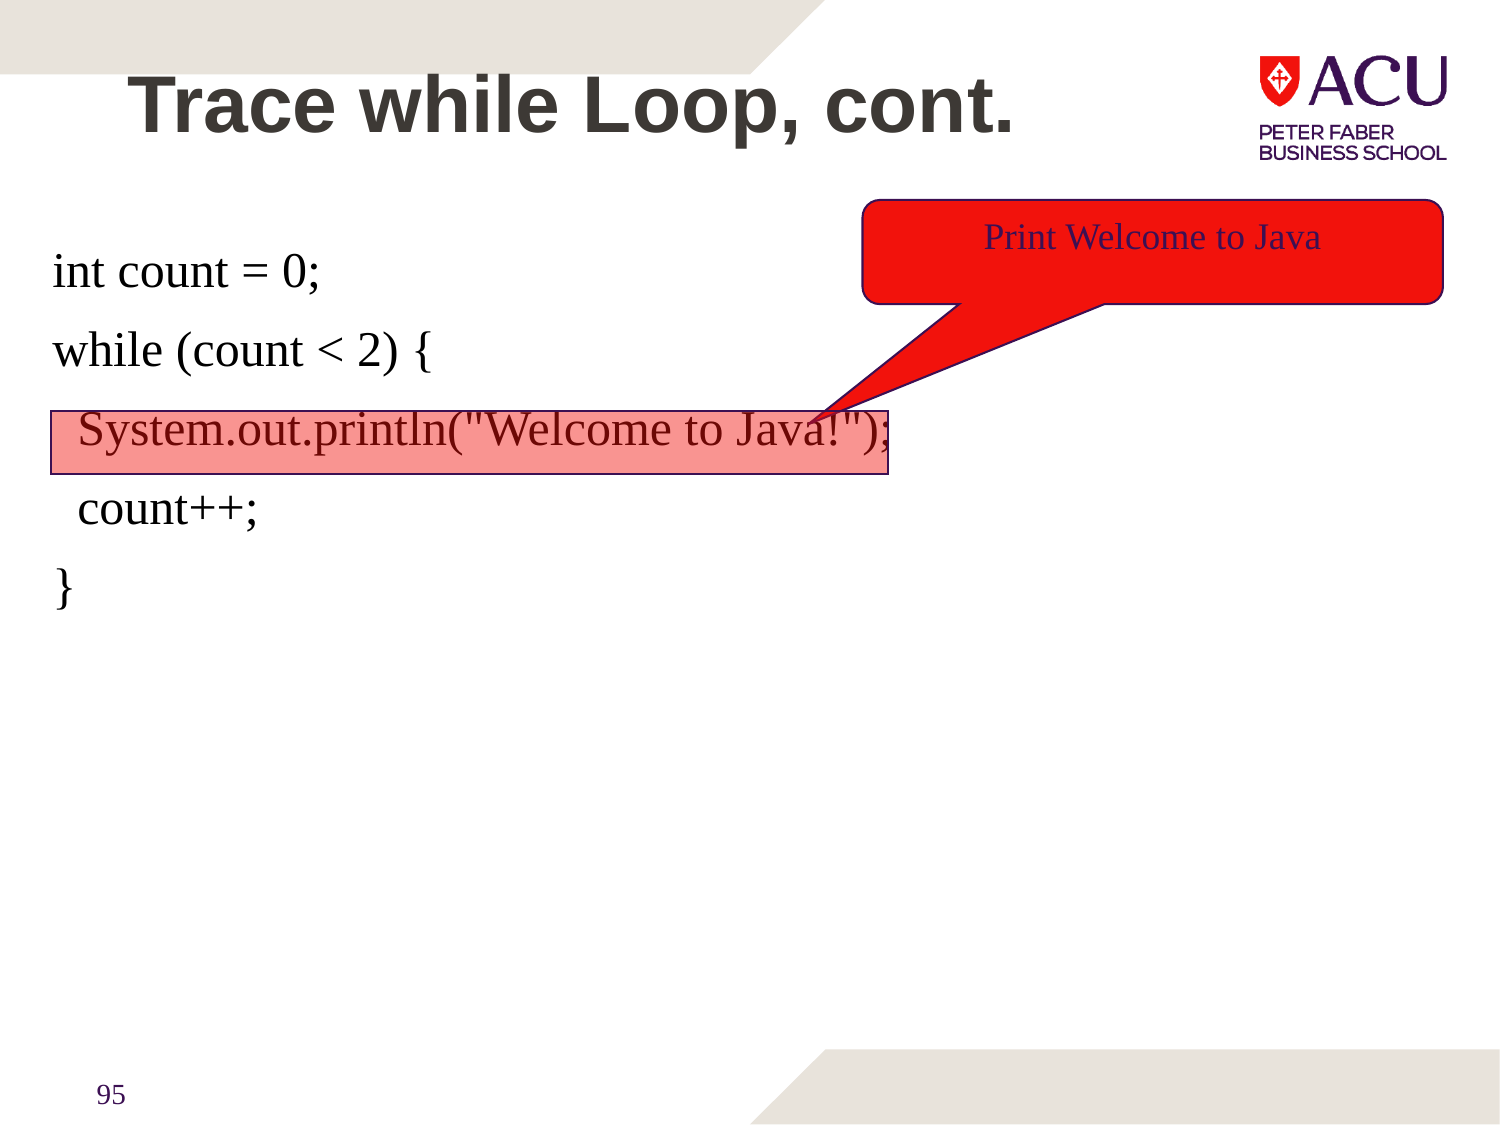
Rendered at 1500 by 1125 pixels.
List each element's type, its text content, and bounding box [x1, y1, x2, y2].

text_box [50, 411, 889, 475]
title Trace while Loop, cont. [112, 37, 1388, 163]
picture [1240, 41, 1466, 175]
text_box int count = 0; while (count < 2) { System.out.println("Welcome to Java!"); count++; } [37, 237, 913, 622]
text_box Print Welcome to Java [824, 199, 1443, 411]
slide_number 95 [81, 1068, 156, 1109]
